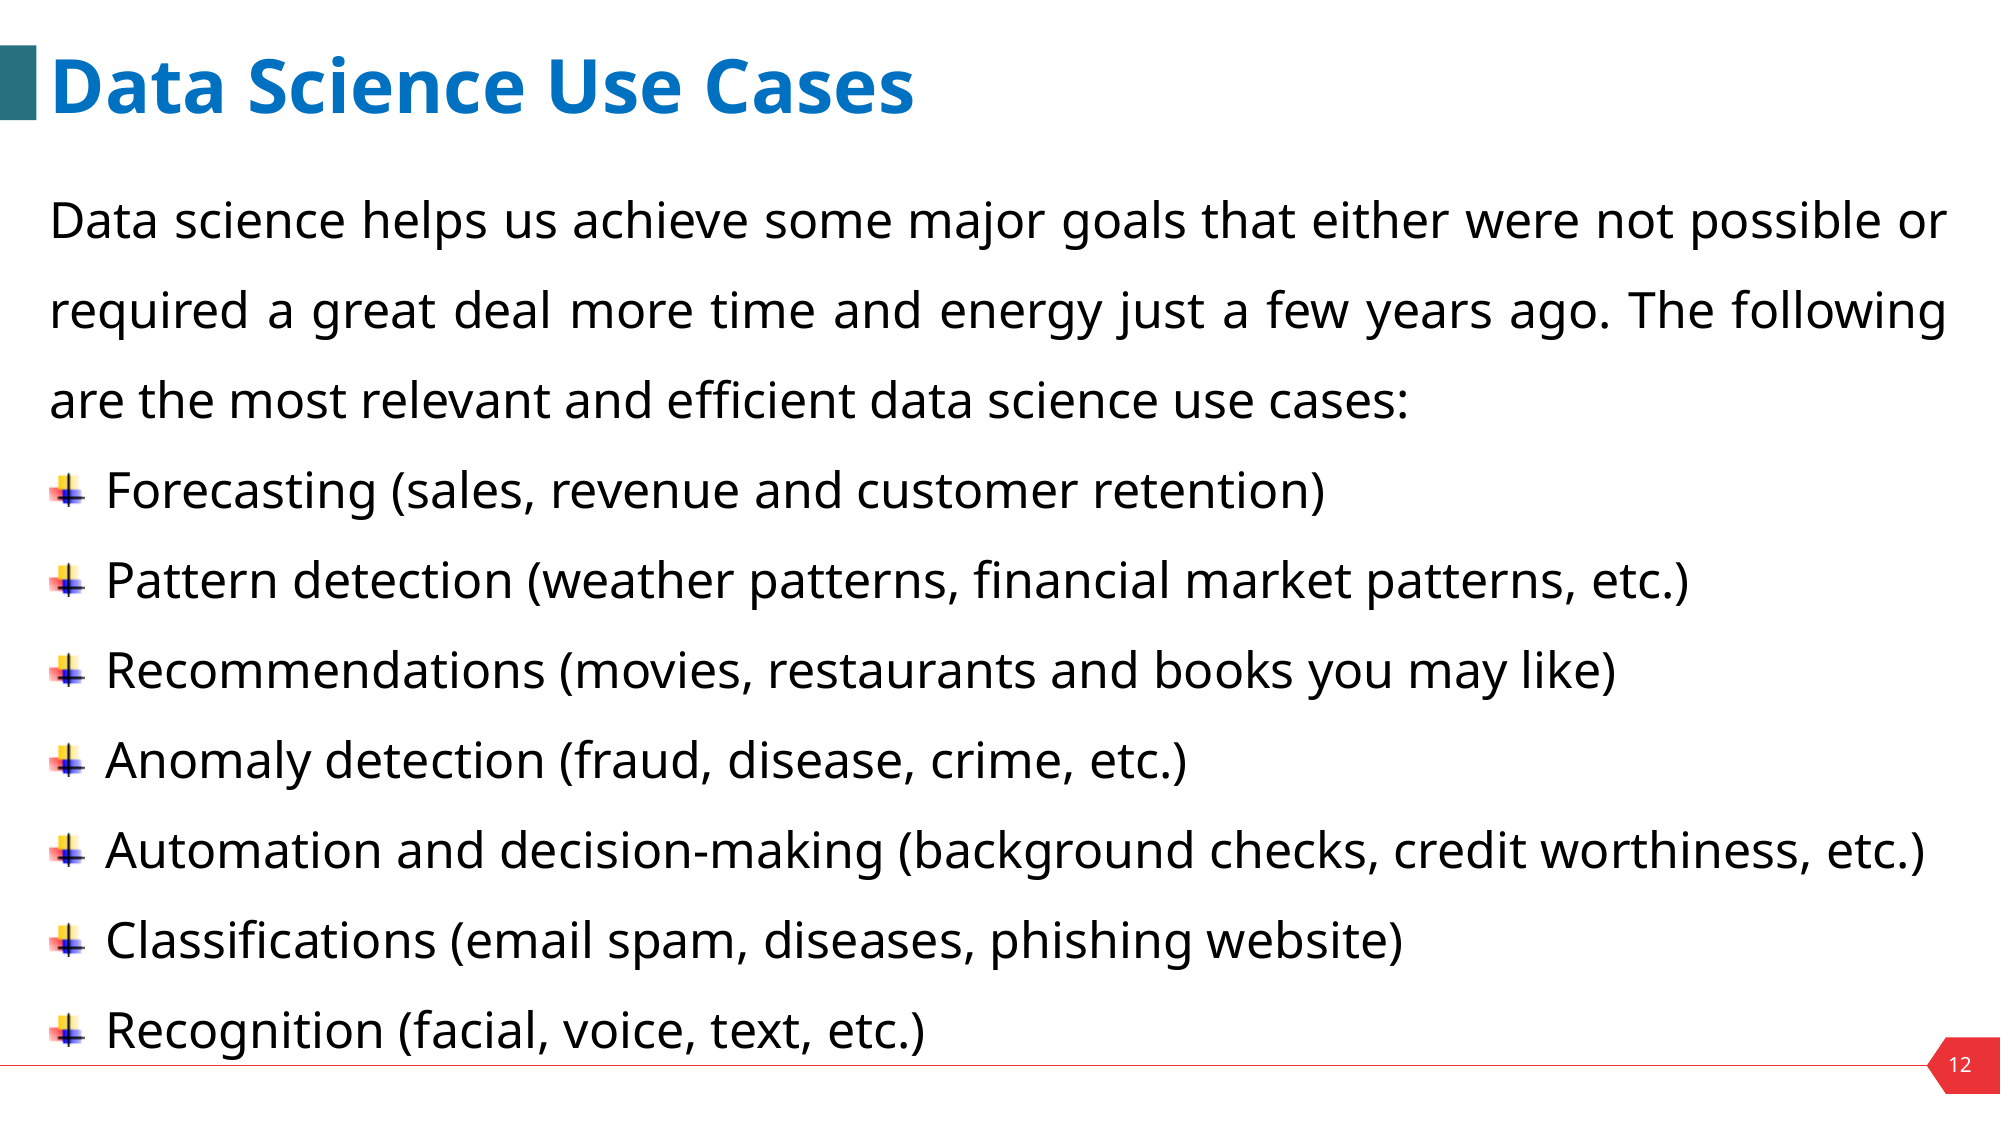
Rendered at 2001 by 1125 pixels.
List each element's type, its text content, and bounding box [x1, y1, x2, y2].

picture [49, 921, 85, 957]
picture [49, 1011, 85, 1047]
picture [49, 831, 85, 867]
picture [49, 741, 85, 777]
picture [49, 651, 85, 687]
text_box Data Science Use Cases [34, 30, 1346, 119]
picture [49, 471, 85, 507]
text_box Data science helps us achieve some major goals that either were not possible or required a great deal more time and energy just a few years ago. The following are the most relevant and efficient data science use cases: Forecasting (sales, revenue and customer retention) Pattern detection (weather patterns, financial market patterns, etc.) Recommendations (movies, restaurants and books you may like) Anomaly detection (fraud, disease, crime, etc.) Automation and decision-making (background checks, credit worthiness, etc.) Classifications (email spam, diseases, phishing website) Recognition (facial, voice, text, etc.) [34, 151, 1965, 1067]
picture [49, 561, 85, 597]
